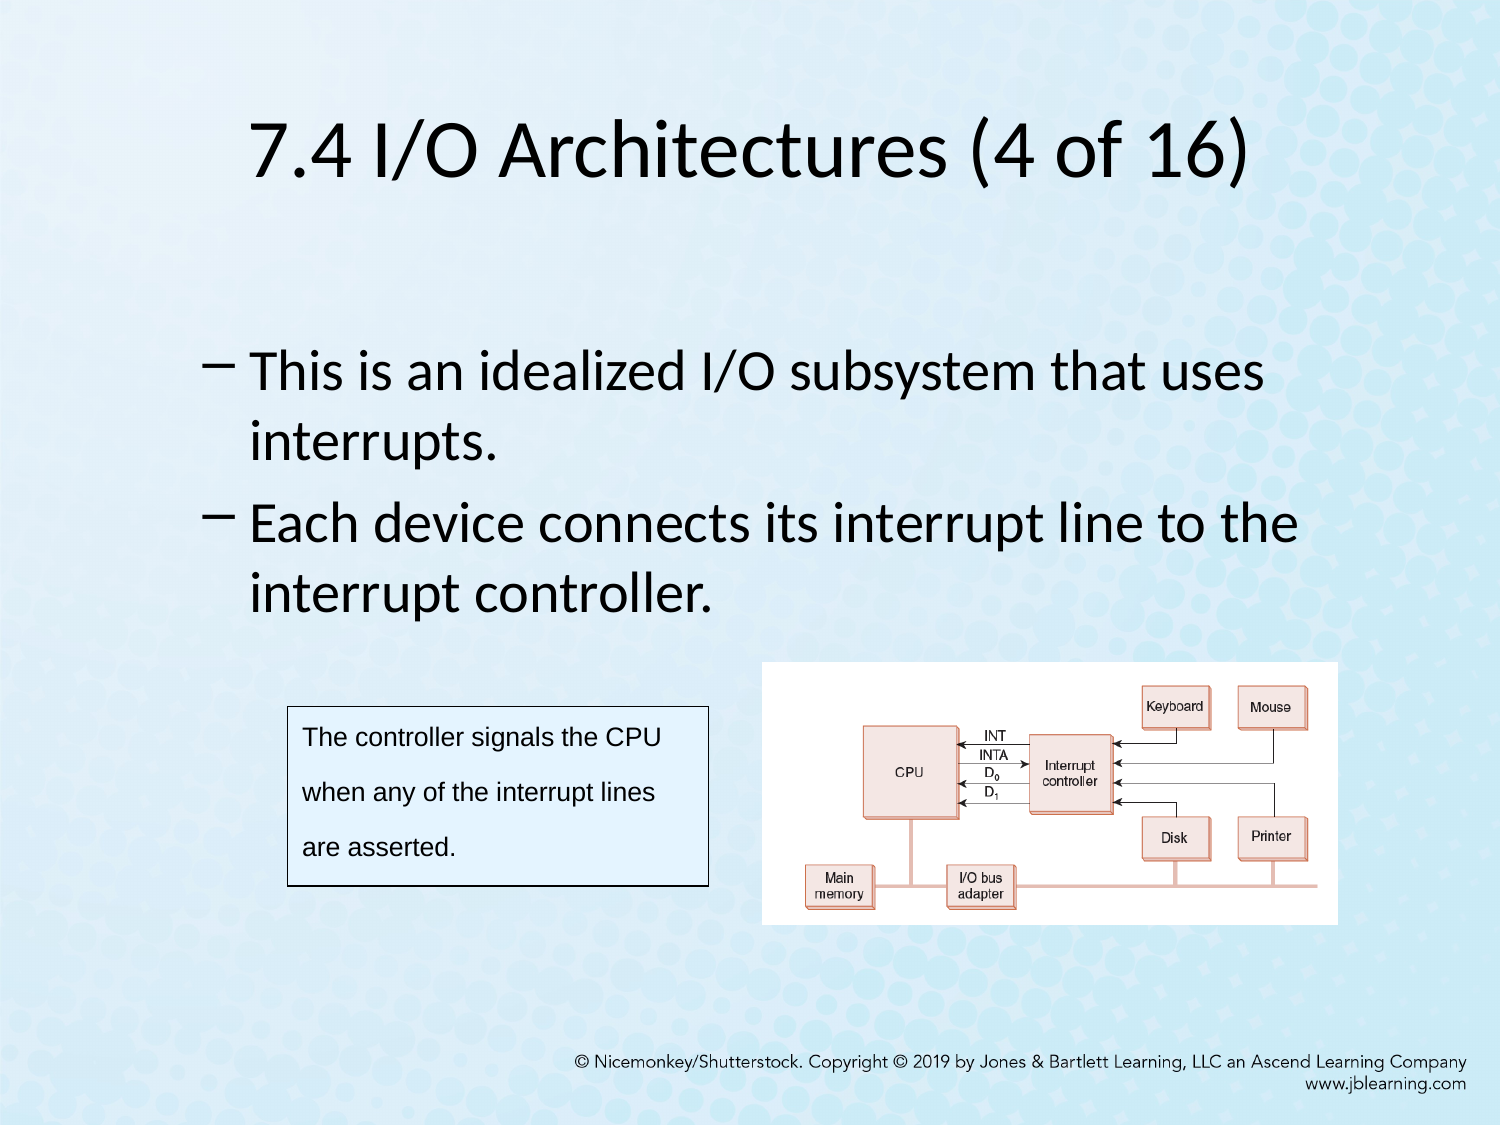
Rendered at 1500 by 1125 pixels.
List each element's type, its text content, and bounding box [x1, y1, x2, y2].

title 7.4 I/O Architectures (4 of 16) [112, 50, 1388, 238]
text_box The controller signals the CPU when any of the interrupt lines are asserted. [287, 706, 709, 887]
list This is an idealized I/O subsystem that uses interrupts. Each device connects its interrupt line to the interrupt controller. [112, 324, 1388, 1000]
picture [0, 0, 1500, 1125]
